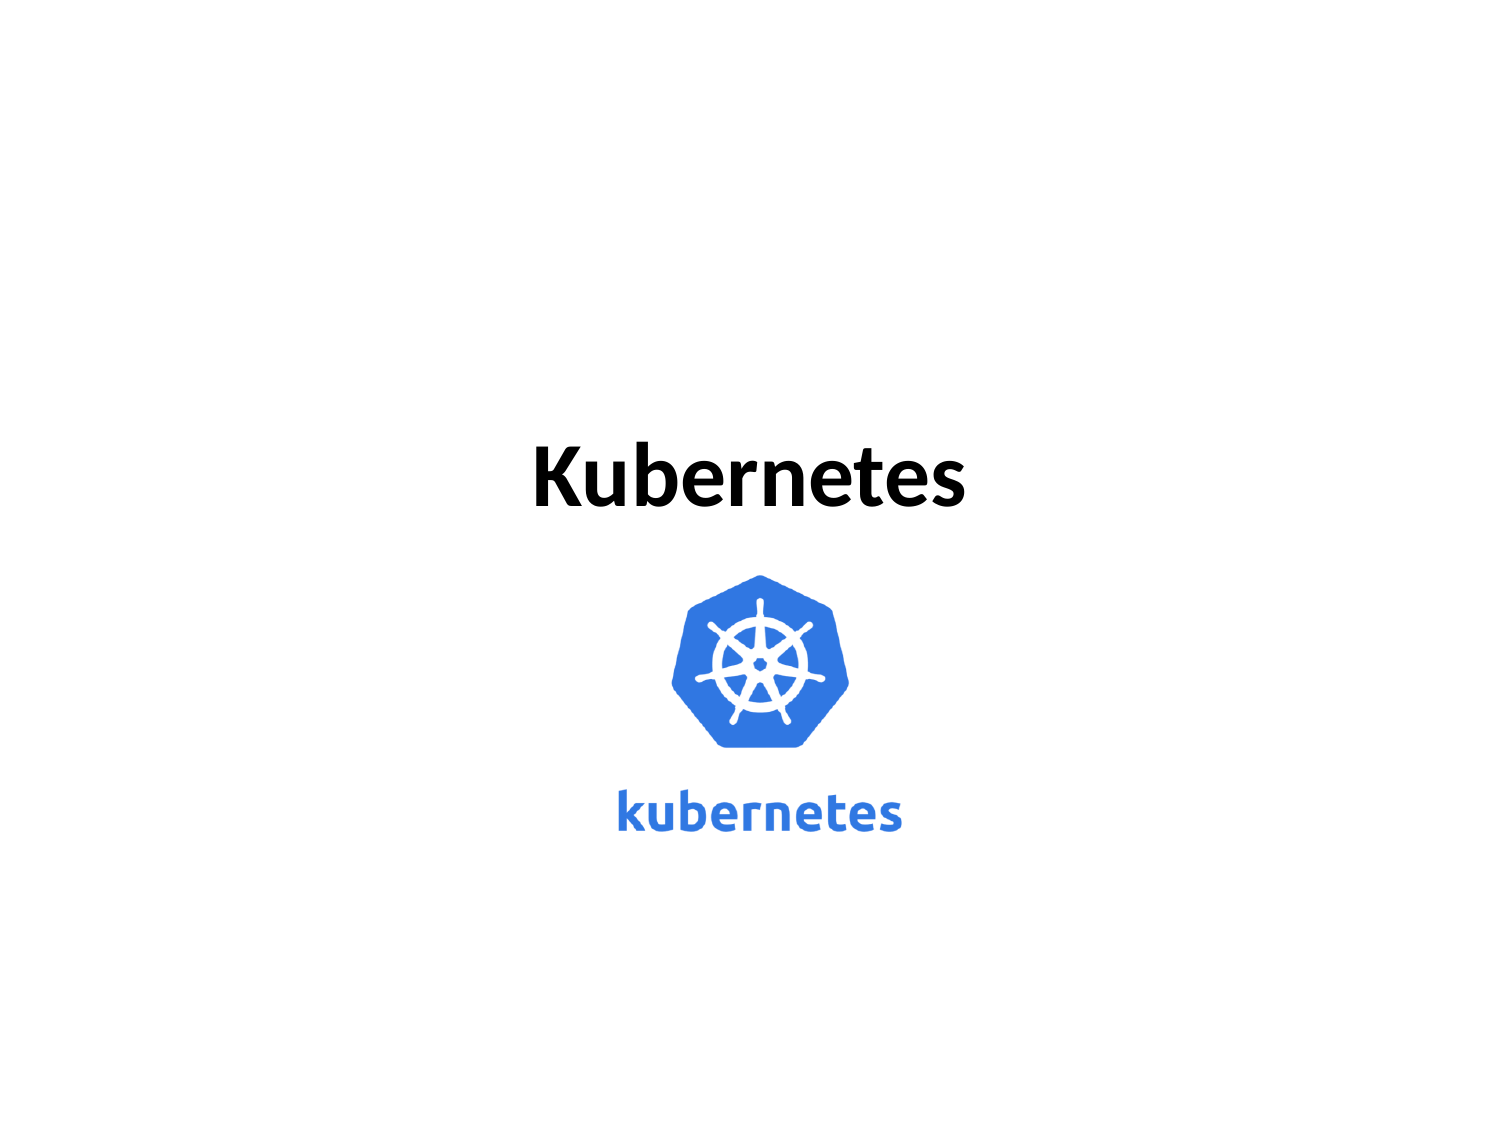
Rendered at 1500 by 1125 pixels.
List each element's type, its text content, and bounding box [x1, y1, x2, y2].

picture [474, 549, 1046, 855]
title Kubernetes [112, 349, 1388, 591]
